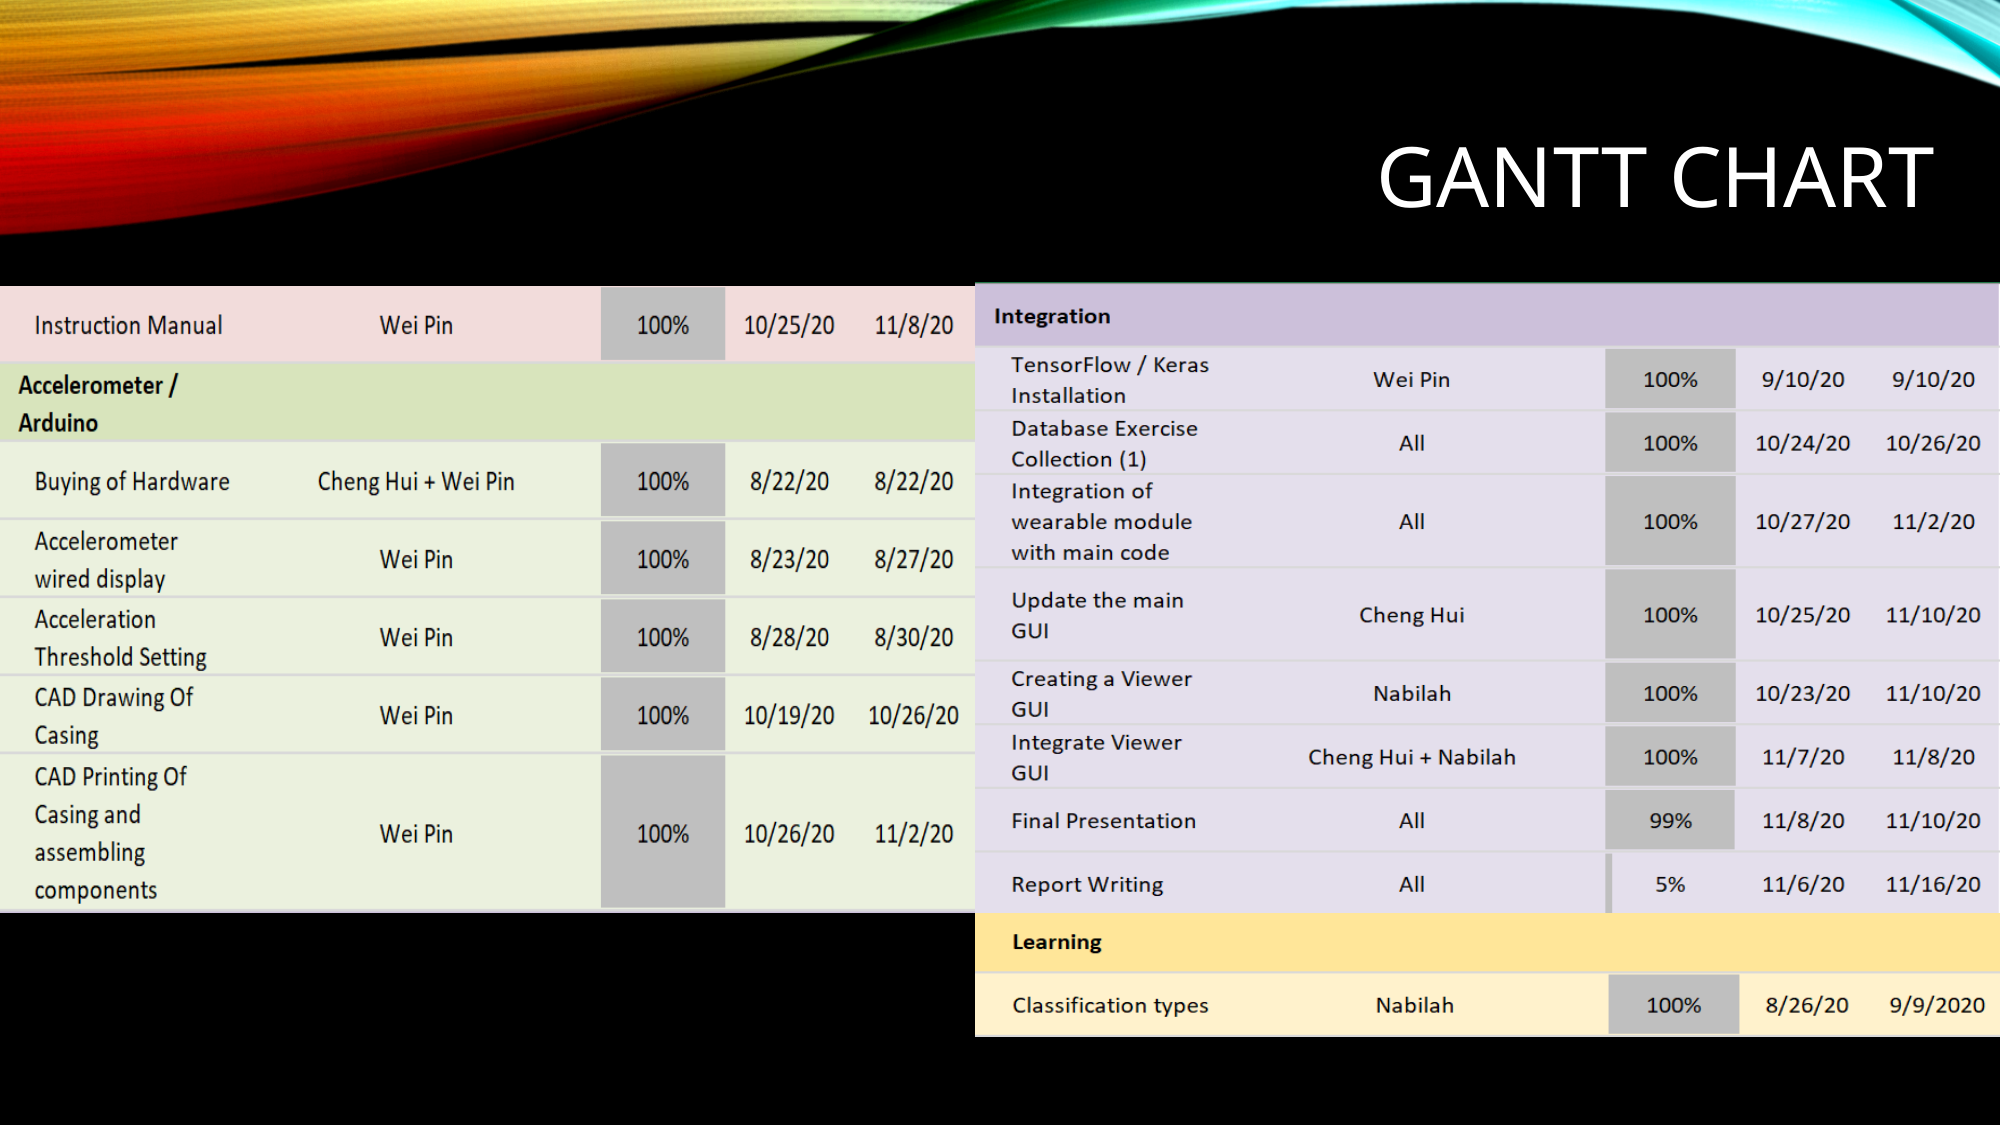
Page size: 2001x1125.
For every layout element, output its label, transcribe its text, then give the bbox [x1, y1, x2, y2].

picture [0, 282, 2000, 1038]
picture [0, 0, 2000, 237]
title Gantt chart [537, 74, 1950, 285]
